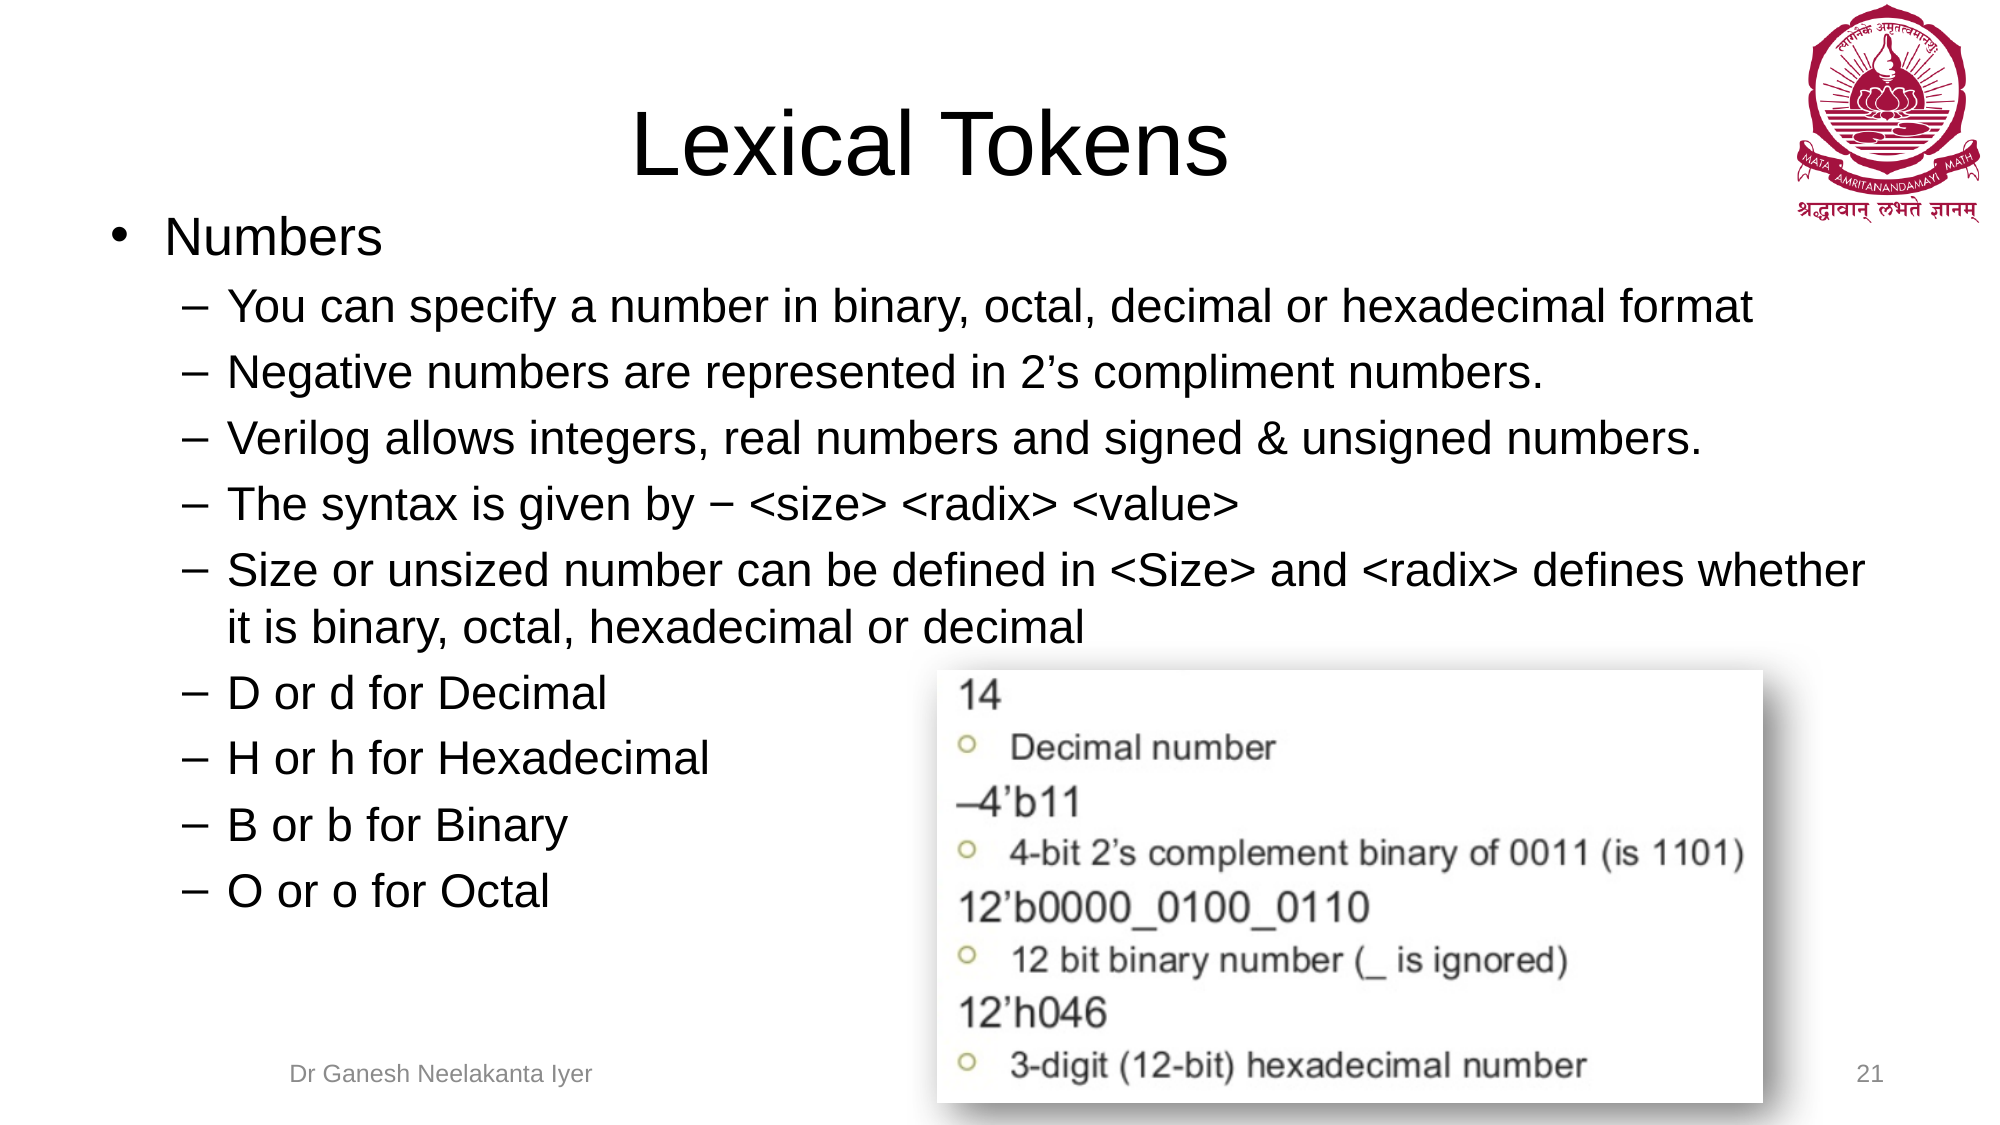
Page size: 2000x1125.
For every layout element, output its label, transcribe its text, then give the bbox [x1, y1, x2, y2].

picture [936, 670, 1763, 1103]
picture [1776, 1, 2000, 225]
footer Dr Ganesh Neelakanta Iyer [124, 1042, 758, 1103]
slide_number 21 [1810, 1042, 1900, 1103]
list Numbers You can specify a number in binary, octal, decimal or hexadecimal format Negative numbers are represented in 2’s compliment numbers. Verilog allows integers, real numbers and signed & unsigned numbers. The syntax is given by − <size> <radix> <value> Size or unsized number can be defined in <Size> and <radix> defines whether it is binary, octal, hexadecimal or decimal D or d for Decimal H or h for Hexadecimal B or b for Binary O or o for Octal [95, 193, 1896, 937]
title Lexical Tokens [99, 45, 1763, 193]
